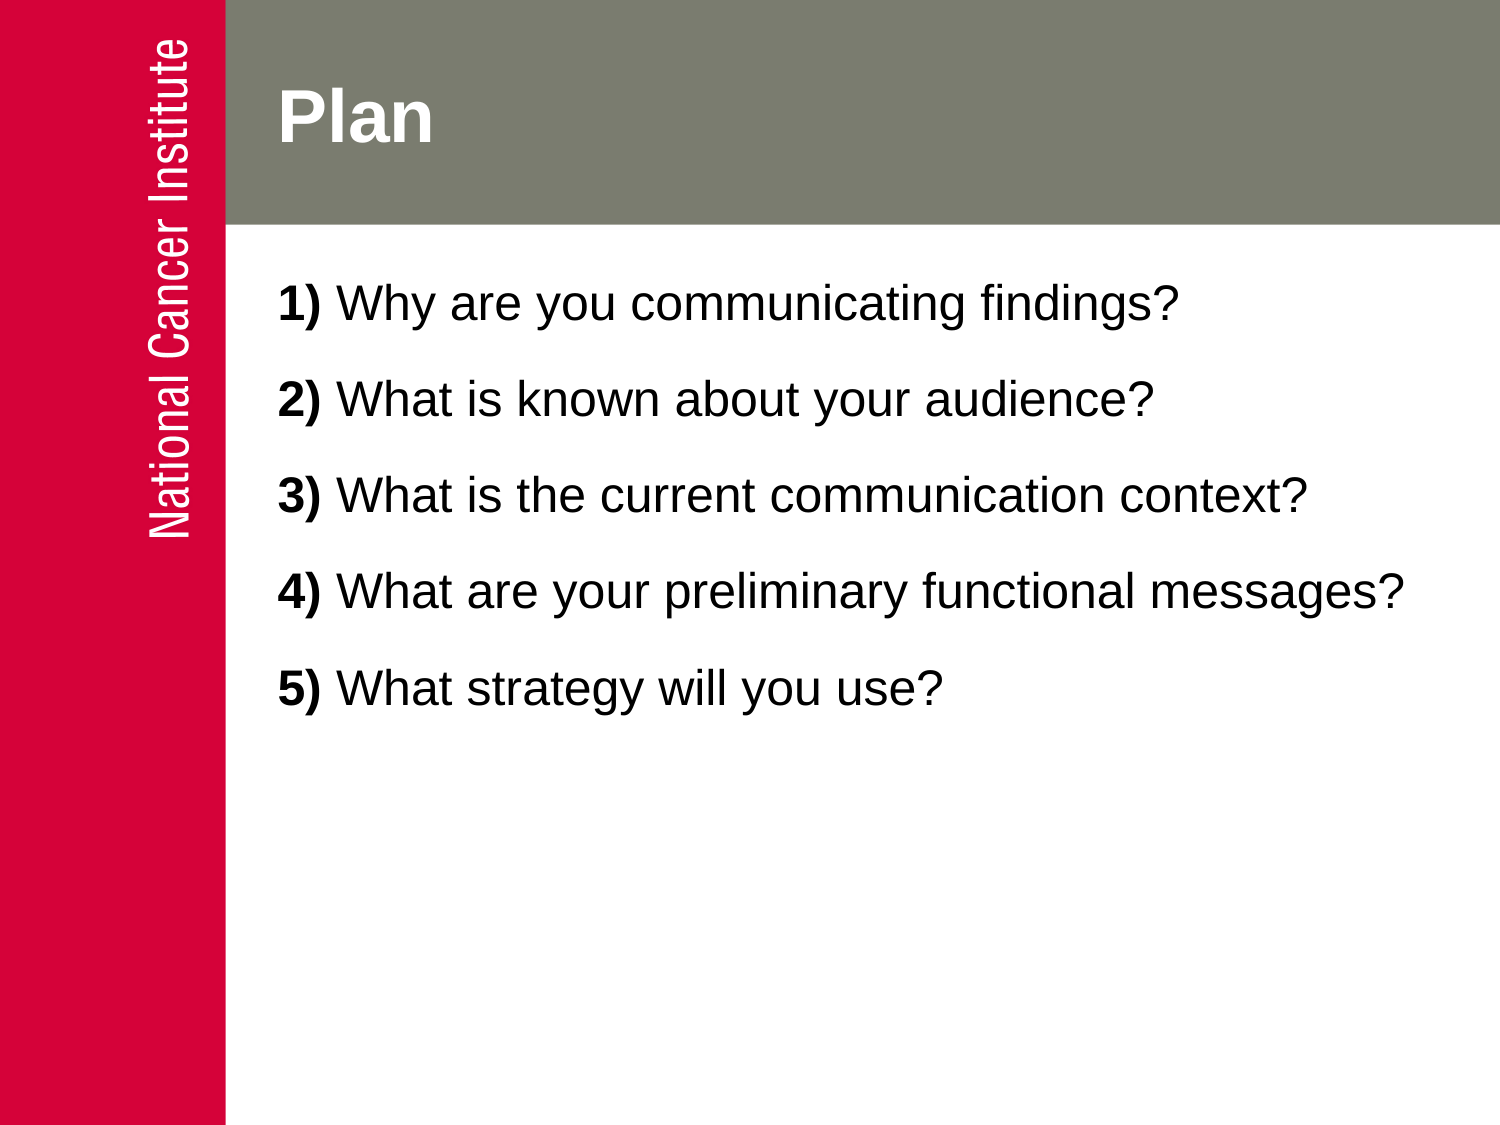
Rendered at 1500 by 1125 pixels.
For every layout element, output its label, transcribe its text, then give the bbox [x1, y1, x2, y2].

picture [0, 0, 1500, 1125]
list 1) Why are you communicating findings? 2) What is known about your audience? 3) What is the current communication context? 4) What are your preliminary functional messages? 5) What strategy will you use? [262, 262, 1463, 1074]
title Plan [262, 18, 1463, 207]
